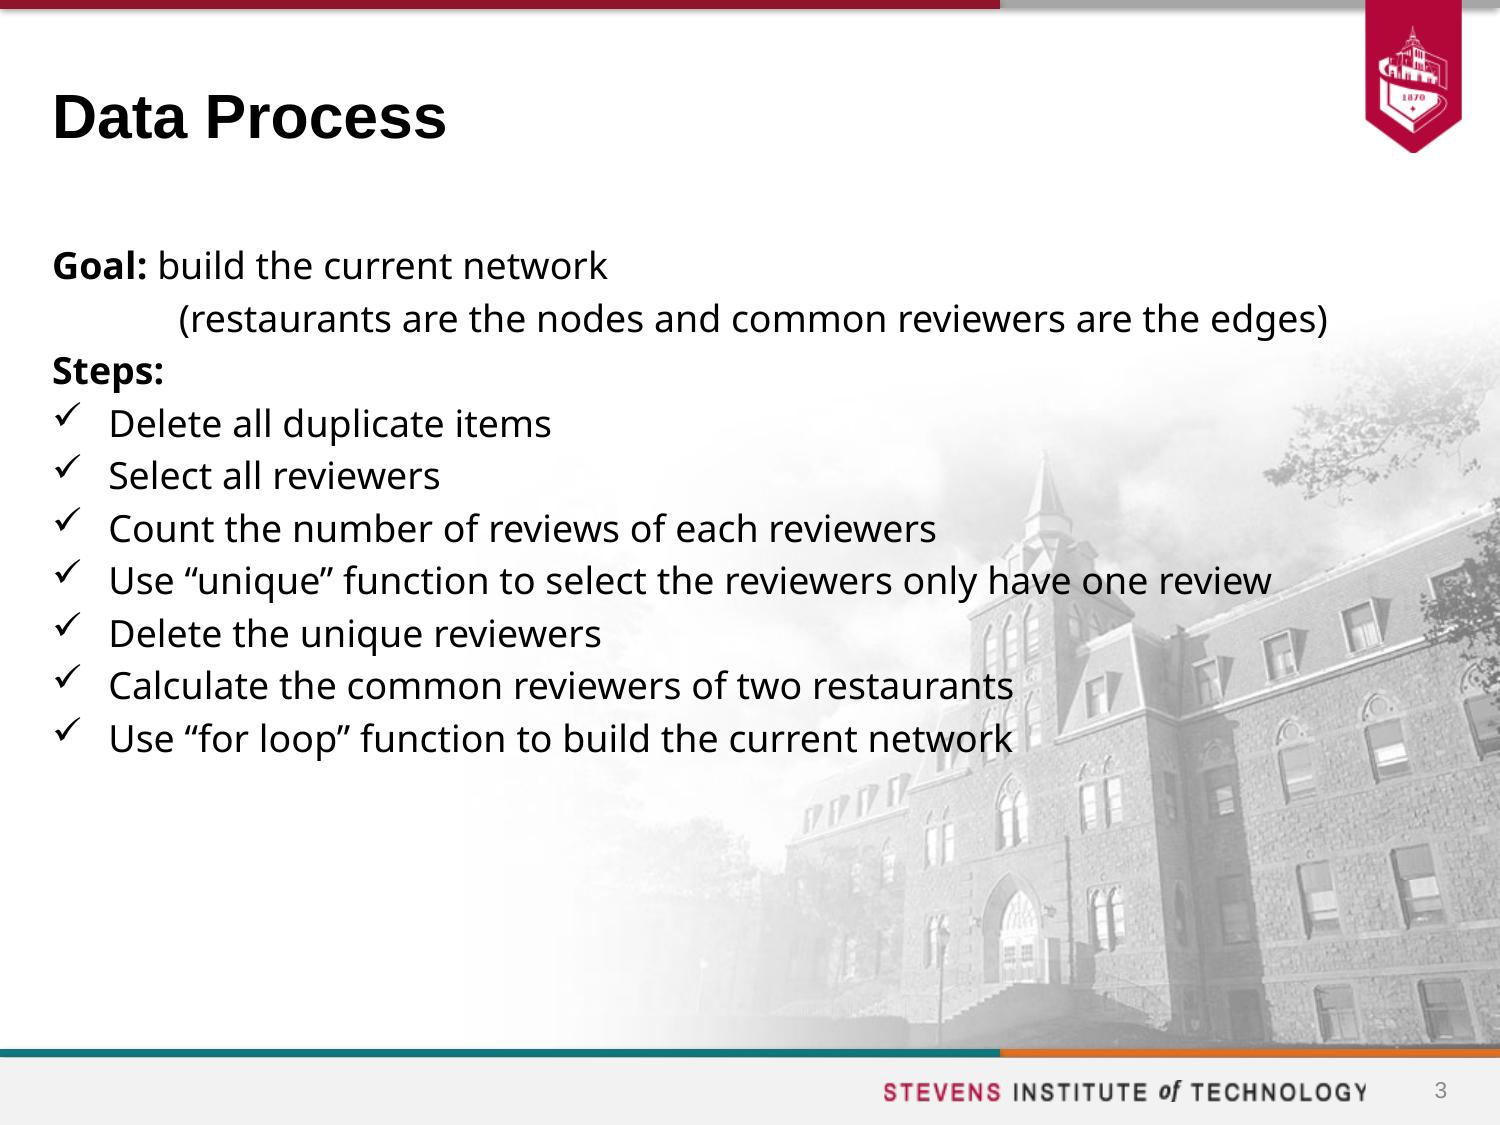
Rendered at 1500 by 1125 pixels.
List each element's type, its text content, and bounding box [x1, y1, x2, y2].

title Data Process [37, 68, 1236, 157]
picture [0, 8, 1500, 1049]
text_box Goal: build the current network (restaurants are the nodes and common reviewers are the edges) Steps: Delete all duplicate items Select all reviewers Count the number of reviews of each reviewers Use “unique” function to select the reviewers only have one review Delete the unique reviewers Calculate the common reviewers of two restaurants Use “for loop” function to build the current network [37, 234, 1453, 949]
slide_number 3 [1401, 1059, 1481, 1120]
